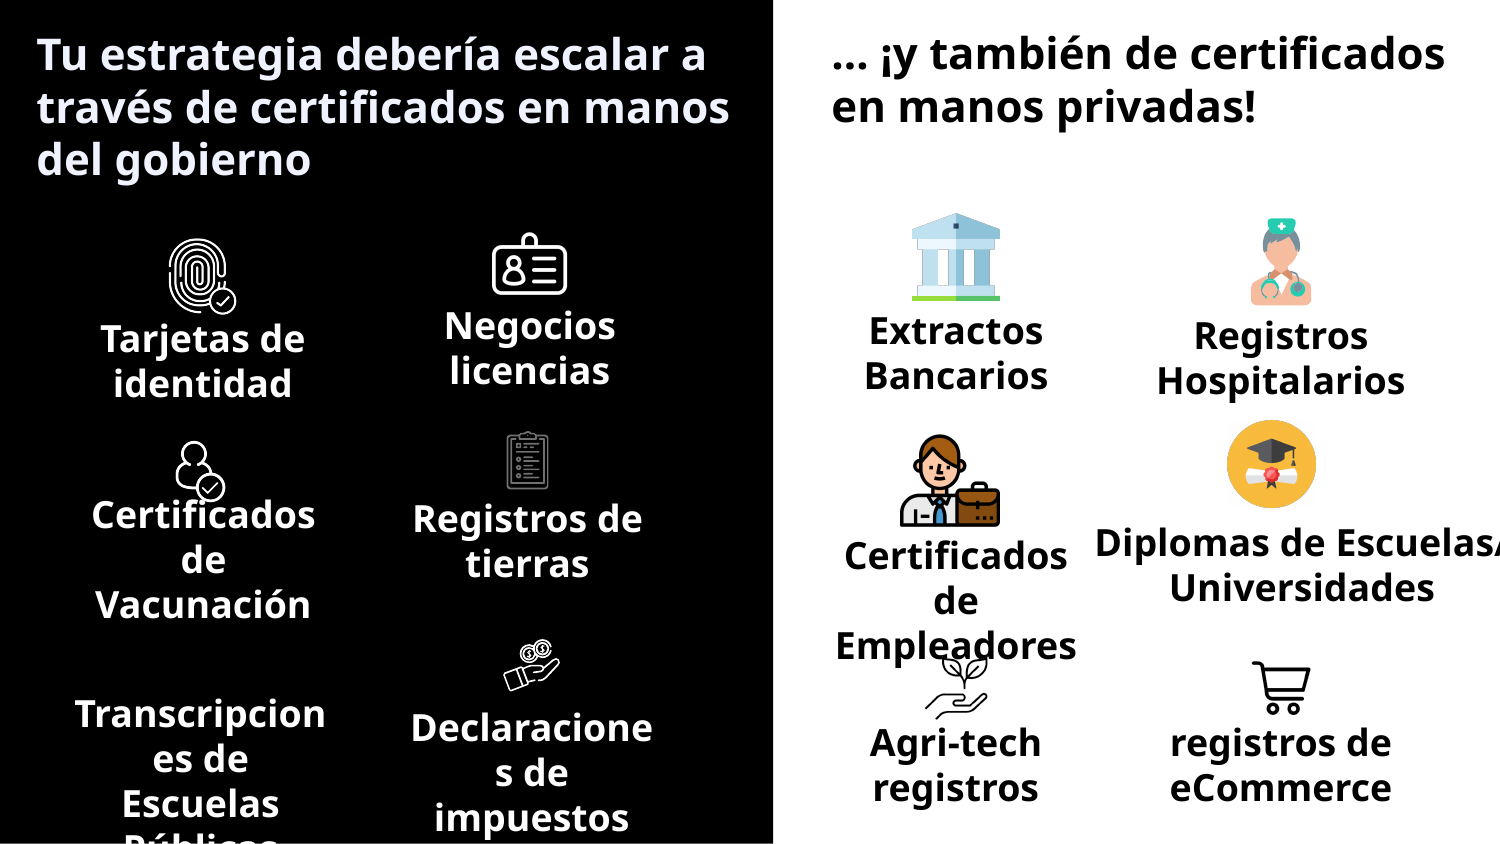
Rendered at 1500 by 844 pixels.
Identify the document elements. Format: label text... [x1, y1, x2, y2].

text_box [502, 638, 562, 692]
text_box registros de eCommerce [1150, 719, 1412, 785]
title Tu estrategia debería escalar a través de certificados en manos del gobierno [21, 14, 783, 198]
picture [924, 656, 988, 720]
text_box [506, 430, 549, 490]
picture [163, 237, 243, 316]
text_box … ¡y también de certificados en manos privadas! [816, 10, 1465, 199]
text_box Diplomas de Escuelas/ Universidades [1086, 519, 1500, 585]
picture [912, 213, 1000, 302]
text_box Certificados de Vacunación [73, 490, 334, 557]
text_box Certificados de Empleadores [825, 531, 1087, 598]
picture [165, 436, 235, 506]
picture [899, 430, 1000, 531]
text_box Extractos Bancarios [825, 306, 1087, 373]
picture [490, 224, 569, 303]
text_box Declaraciones de impuestos [401, 704, 663, 787]
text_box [1250, 218, 1312, 306]
picture [1227, 420, 1316, 508]
text_box Agri-tech registros [825, 719, 1087, 785]
text_box Registros de tierras [397, 495, 658, 578]
text_box Negocios licencias [399, 302, 661, 480]
text_box Tarjetas de identidad [72, 314, 334, 375]
picture [1249, 656, 1313, 720]
text_box Registros Hospitalarios [1150, 312, 1412, 378]
text_box Transcripciones de Escuelas Públicas [70, 689, 332, 810]
